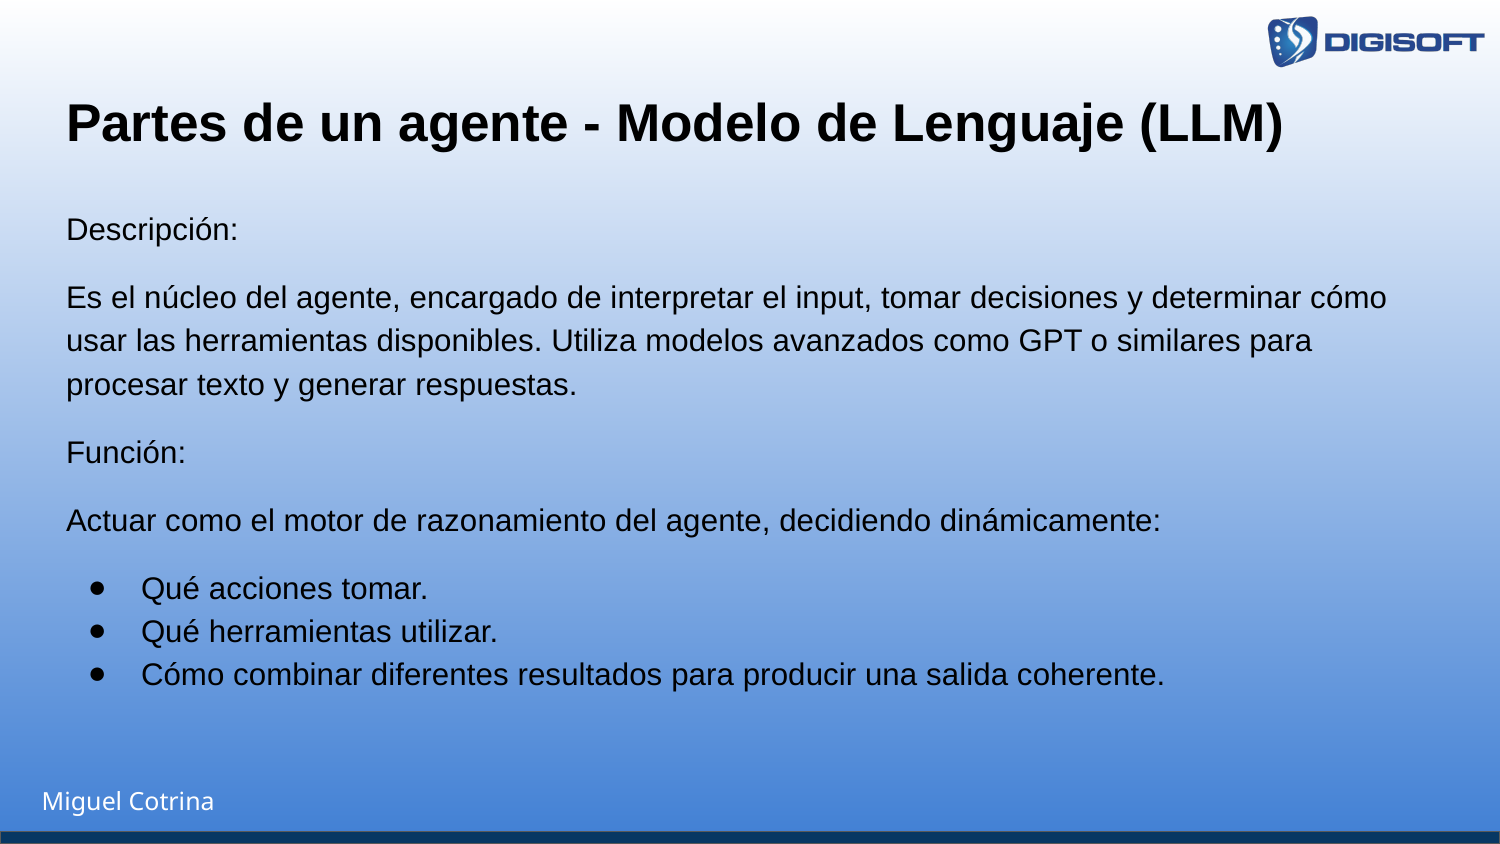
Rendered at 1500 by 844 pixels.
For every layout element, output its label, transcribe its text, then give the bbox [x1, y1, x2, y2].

list Descripción: Es el núcleo del agente, encargado de interpretar el input, tomar decisiones y determinar cómo usar las herramientas disponibles. Utiliza modelos avanzados como GPT o similares para procesar texto y generar respuestas. Función: Actuar como el motor de razonamiento del agente, decidiendo dinámicamente: Qué acciones tomar. Qué herramientas utilizar. Cómo combinar diferentes resultados para producir una salida coherente. [51, 189, 1449, 750]
title Partes de un agente - Modelo de Lenguaje (LLM) [51, 72, 1449, 167]
picture [1266, 14, 1489, 69]
text_box [0, 831, 1500, 844]
text_box Miguel Cotrina [10, 770, 247, 831]
